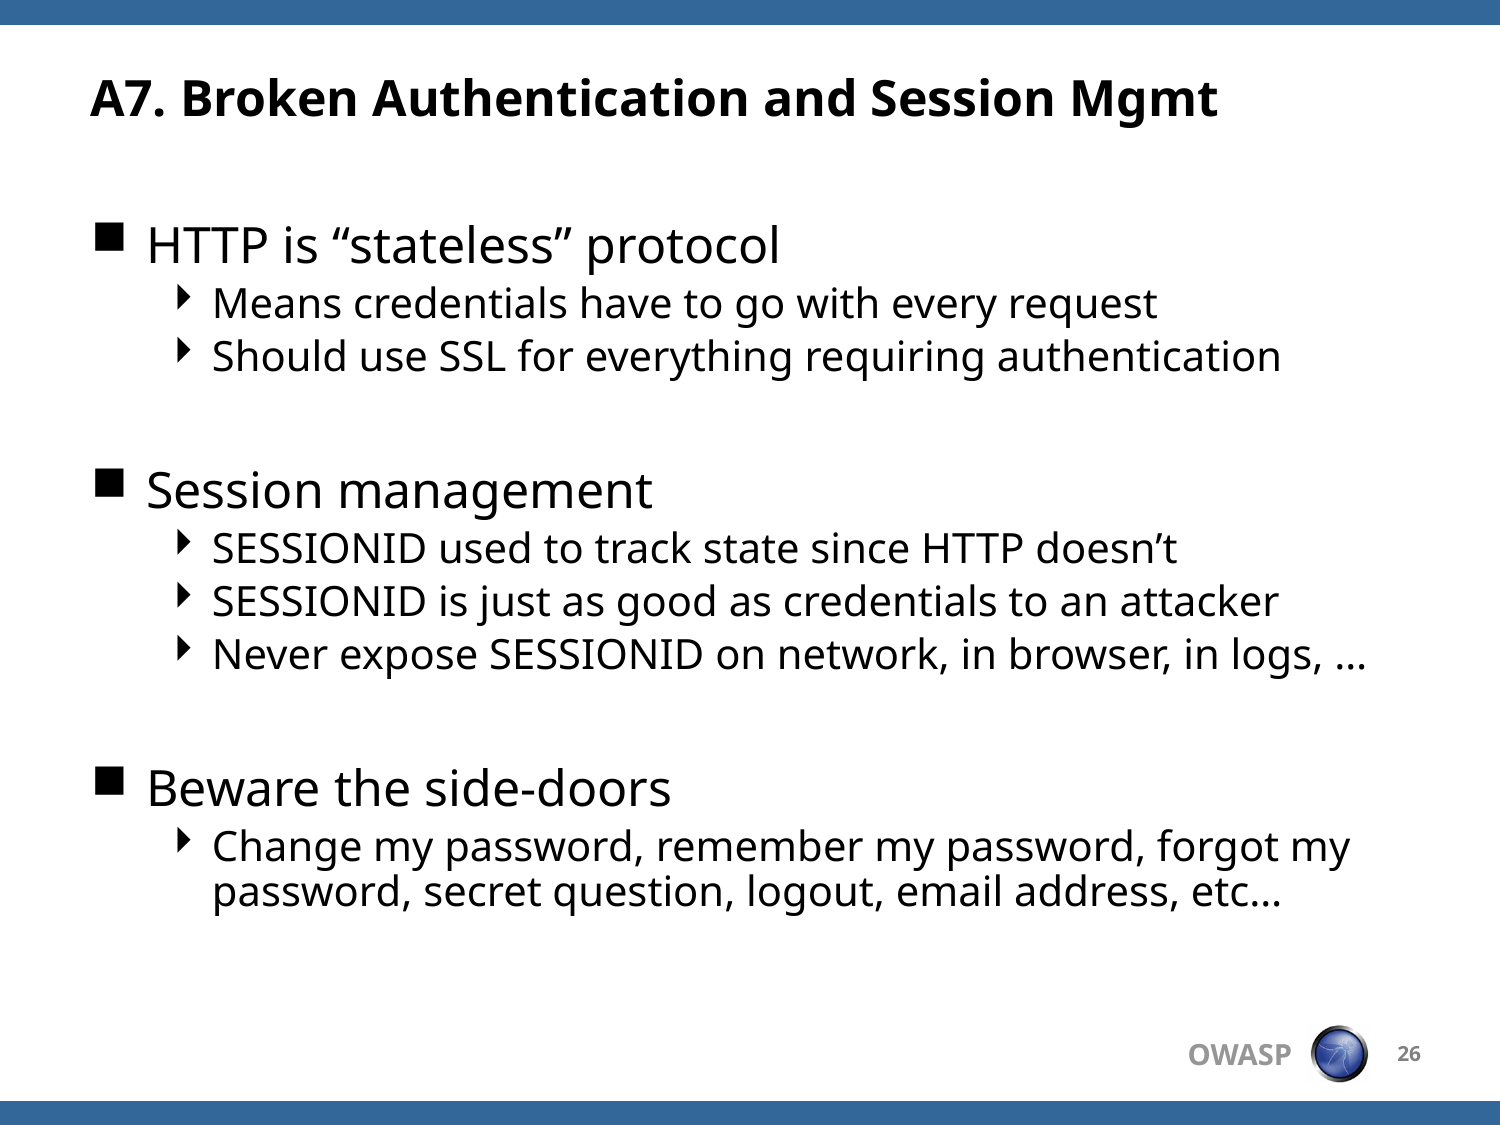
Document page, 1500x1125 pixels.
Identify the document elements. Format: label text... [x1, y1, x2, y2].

list HTTP is “stateless” protocol Means credentials have to go with every request Should use SSL for everything requiring authentication Session management SESSIONID used to track state since HTTP doesn’t SESSIONID is just as good as credentials to an attacker Never expose SESSIONID on network, in browser, in logs, … Beware the side-doors Change my password, remember my password, forgot my password, secret question, logout, email address, etc… [75, 212, 1425, 1005]
title A7. Broken Authentication and Session Mgmt [75, 31, 1425, 161]
slide_number 26 [1376, 1032, 1443, 1071]
picture [1307, 1024, 1370, 1083]
